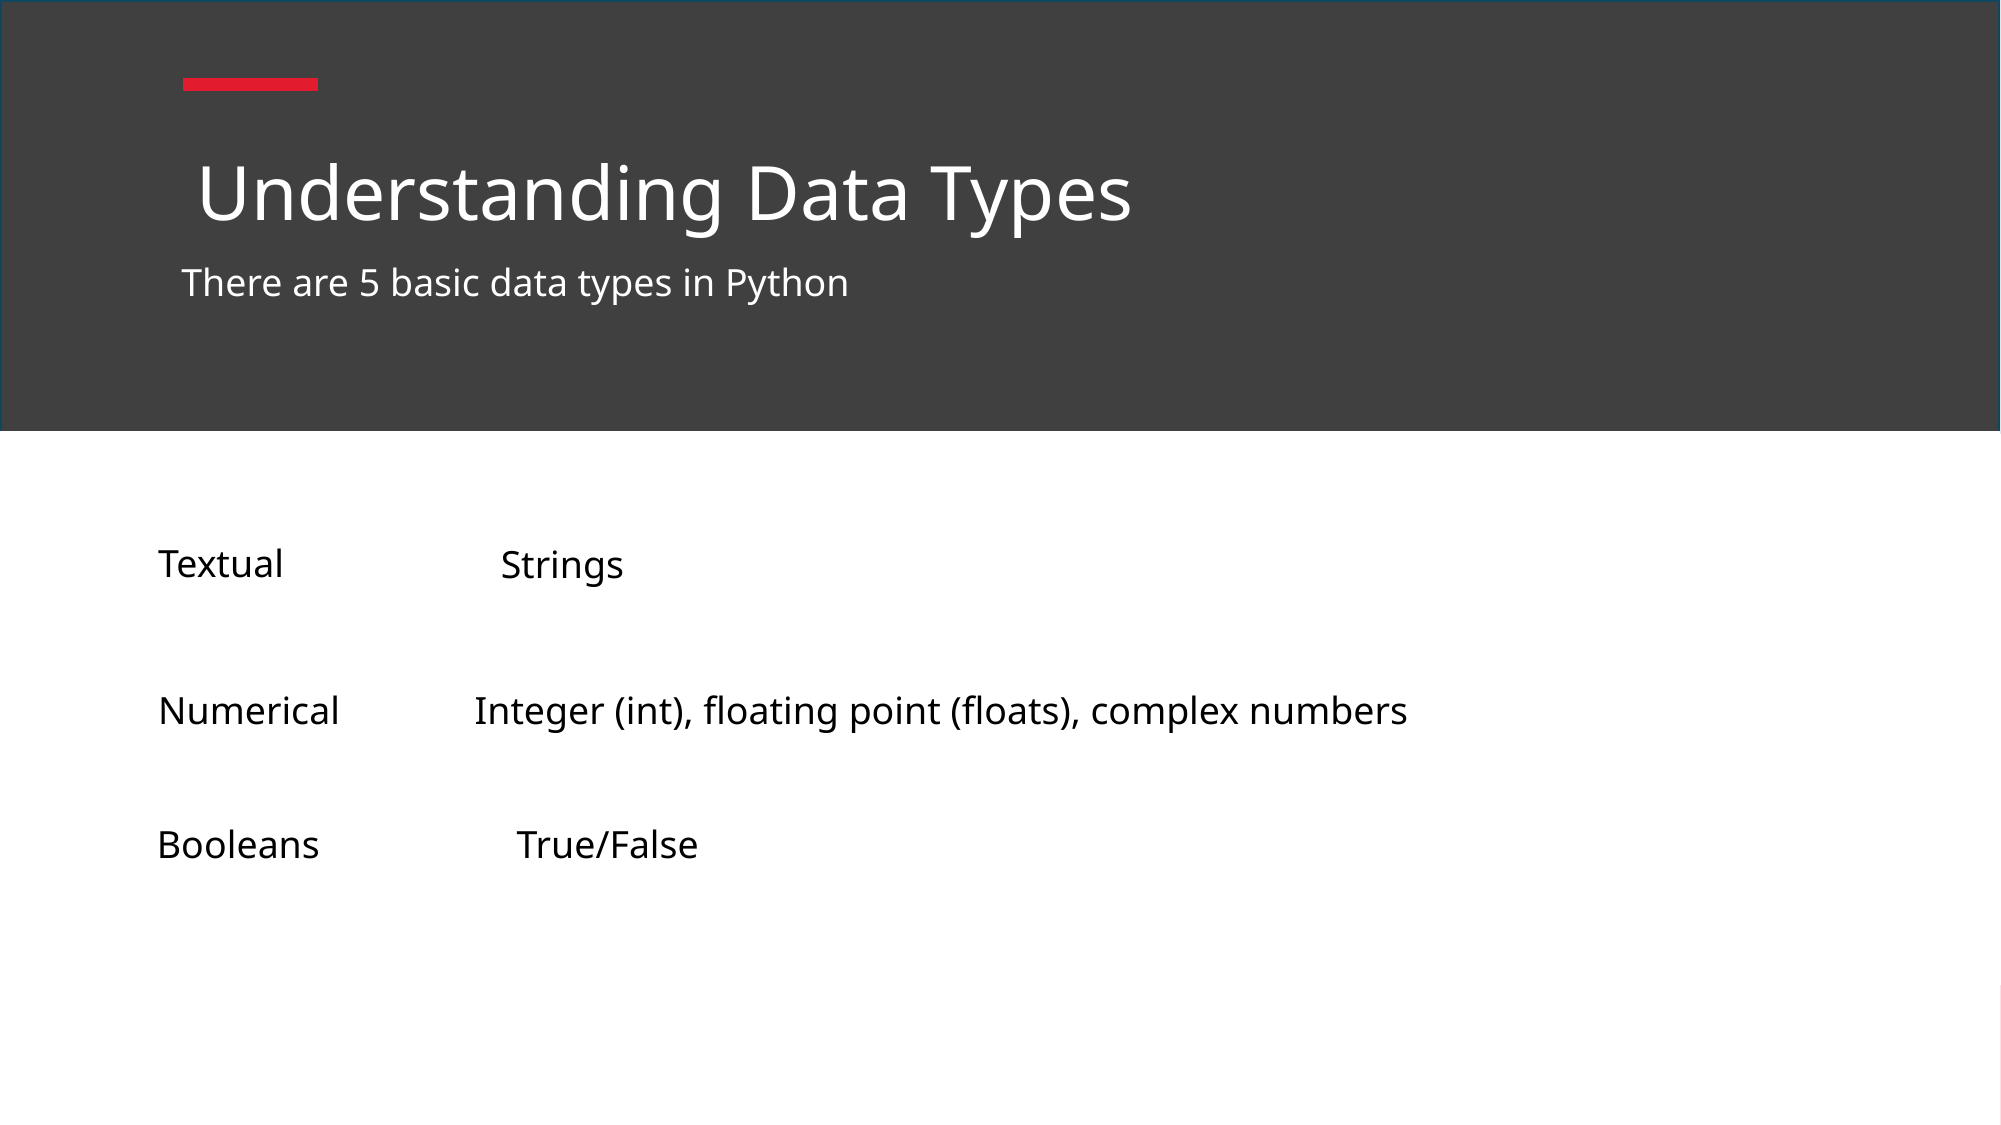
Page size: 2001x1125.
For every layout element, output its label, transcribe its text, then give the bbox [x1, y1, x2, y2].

text_box Strings [486, 533, 640, 594]
text_box Numerical [143, 679, 441, 740]
text_box Integer (int), floating point (floats), complex numbers [459, 679, 1434, 740]
text_box [0, 431, 2000, 1125]
text_box Booleans [142, 813, 440, 874]
title Understanding Data Types [181, 148, 1674, 251]
text_box Textual [143, 532, 504, 593]
list There are 5 basic data types in Python [181, 251, 1674, 388]
text_box True/False [501, 813, 714, 874]
